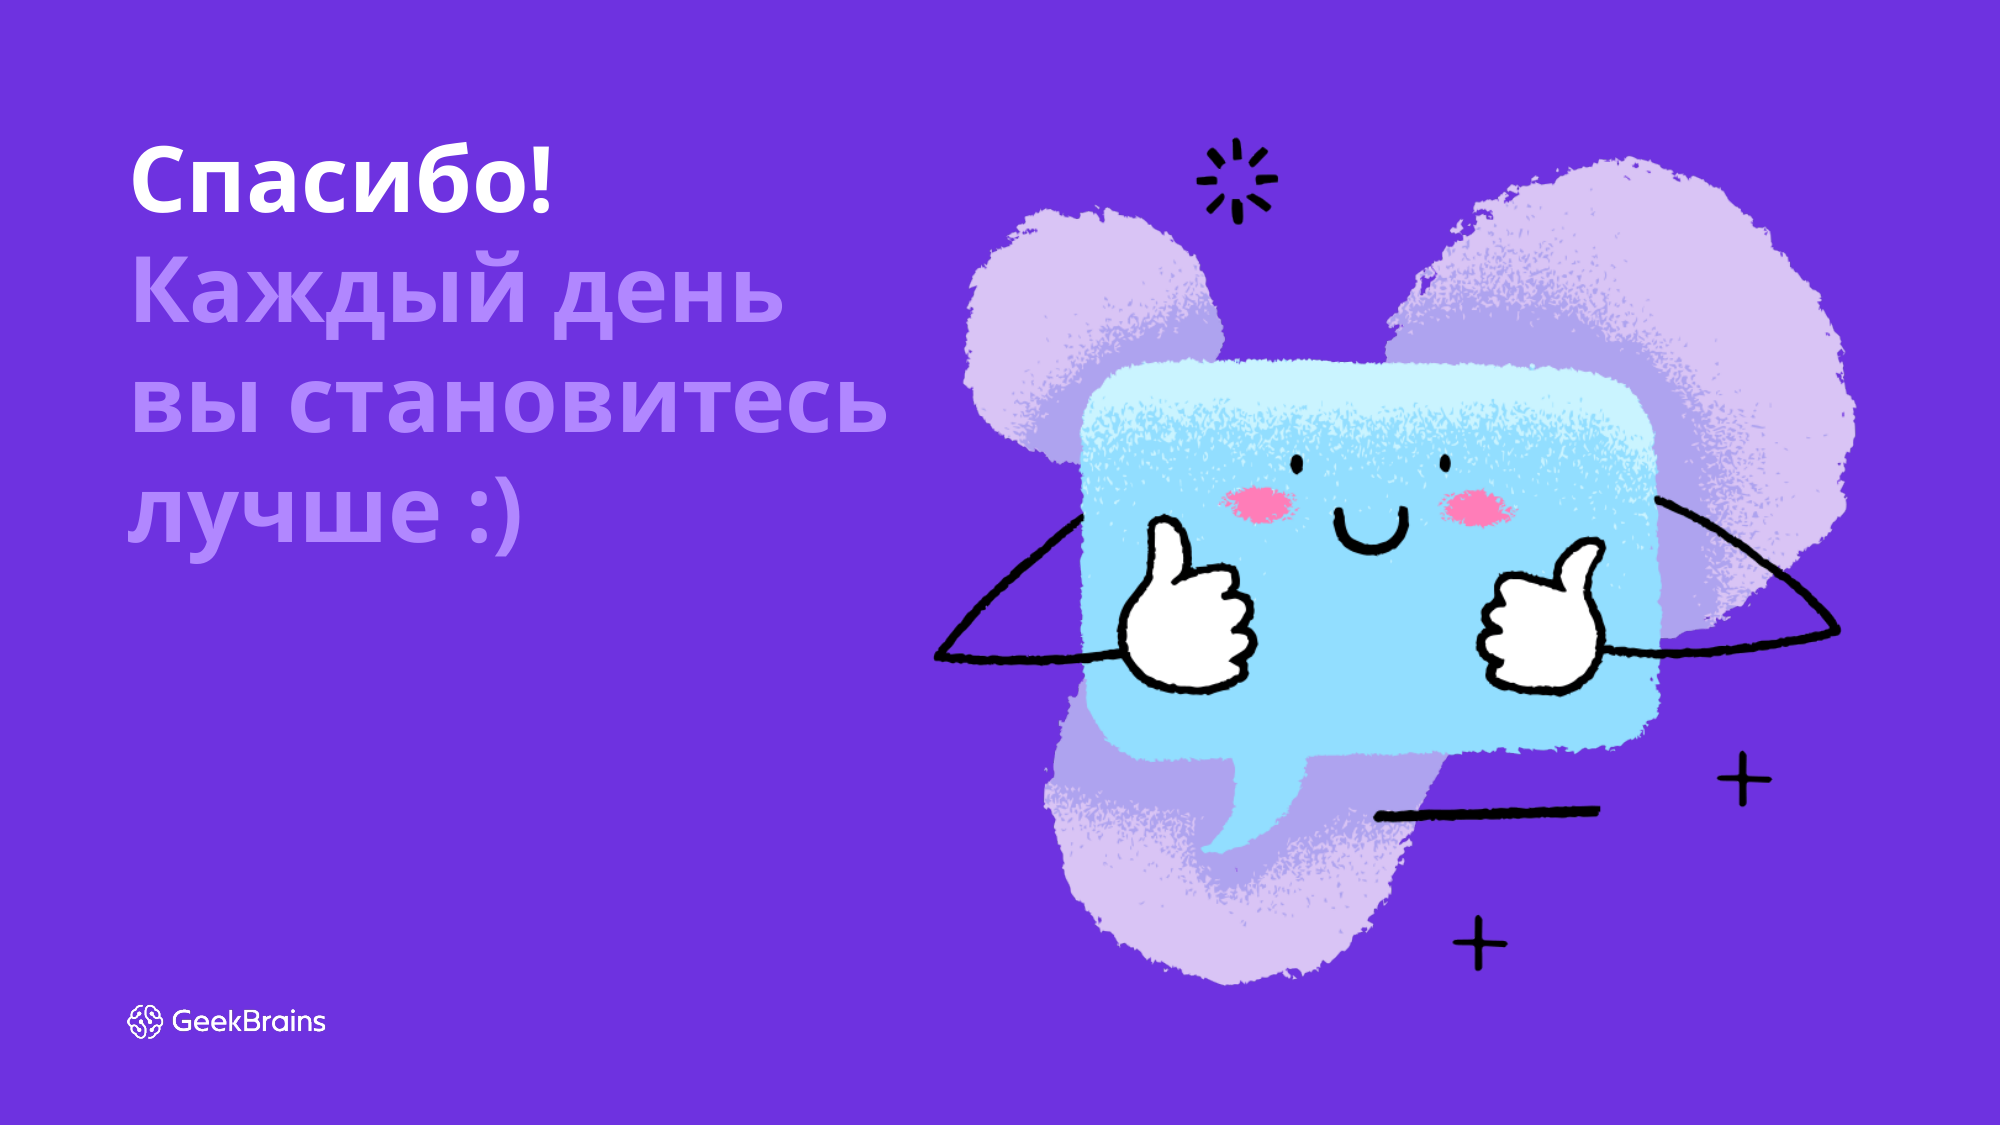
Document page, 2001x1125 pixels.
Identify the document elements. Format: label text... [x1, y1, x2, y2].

text_box Спасибо! Каждый день вы становитесь лучше :) [113, 113, 785, 1004]
picture [790, 0, 2000, 1125]
picture [127, 1004, 326, 1040]
